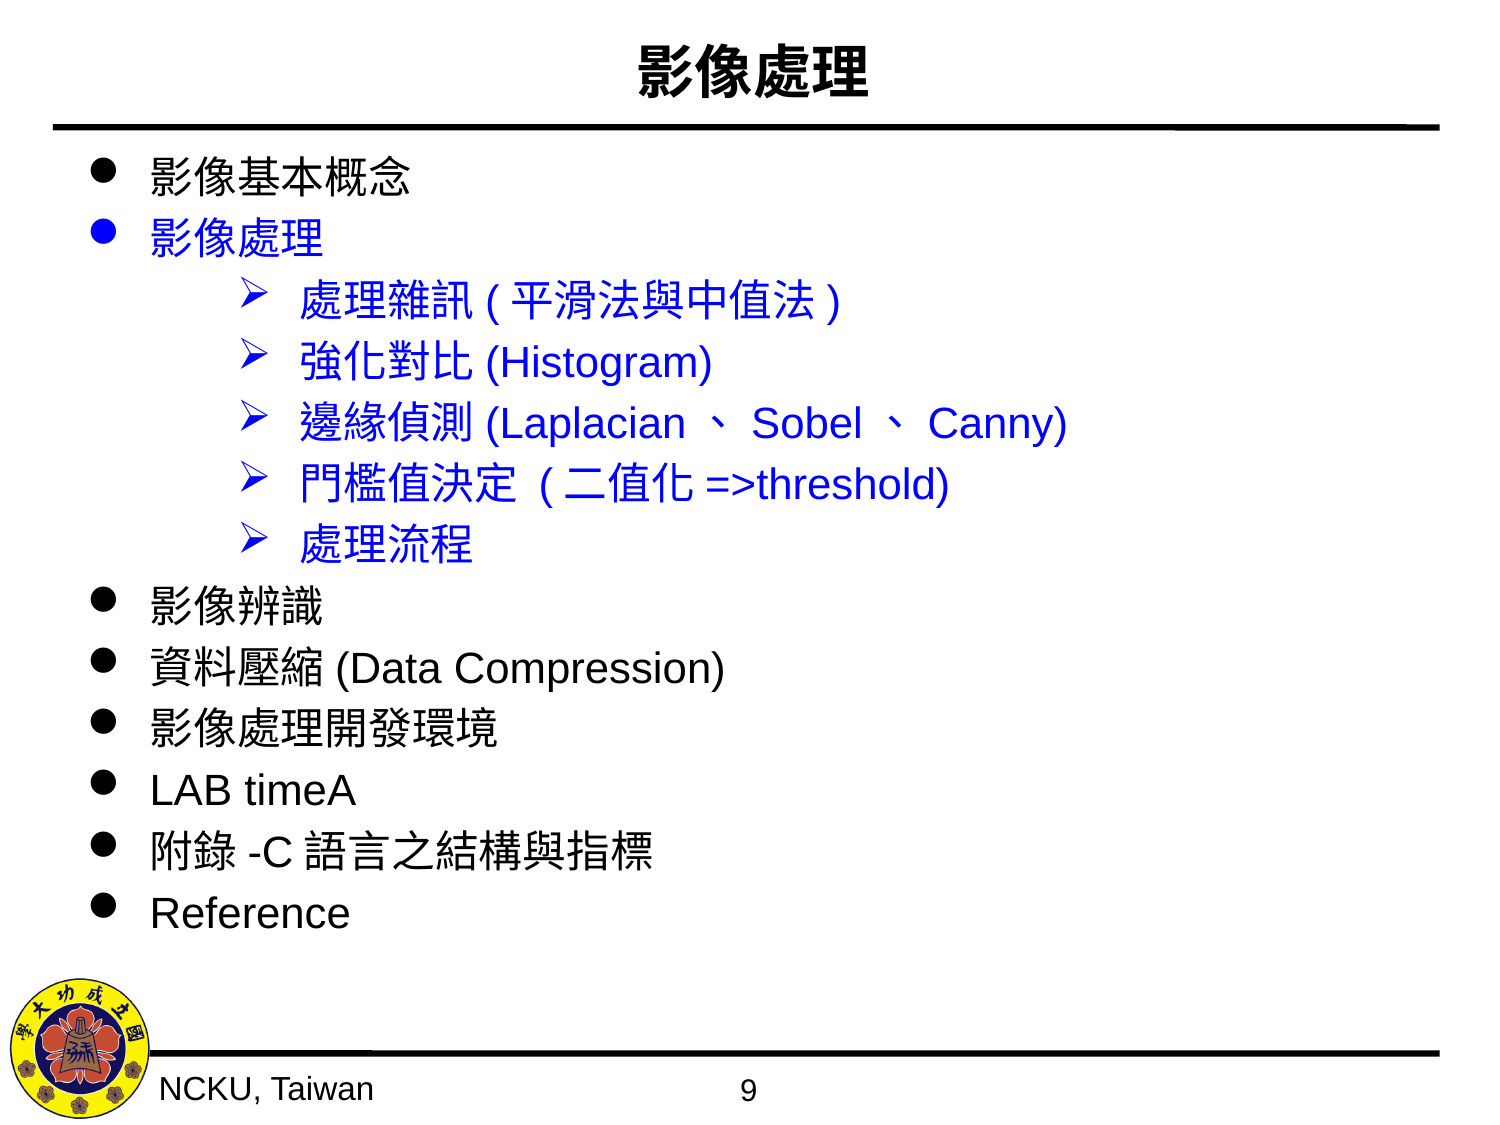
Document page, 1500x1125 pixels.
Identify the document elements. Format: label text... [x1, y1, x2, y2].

title 影像處理 [70, 24, 1436, 117]
slide_number 9 [614, 1062, 884, 1115]
list 影像基本概念 影像處理 處理雜訊(平滑法與中值法) 強化對比(Histogram) 邊緣偵測(Laplacian、Sobel、Canny) 門檻值決定 (二值化=>threshold) 處理流程 影像辨識 資料壓縮(Data Compression) 影像處理開發環境 LAB timeA 附錄-C語言之結構與指標 Reference [72, 142, 1435, 1017]
picture [0, 974, 156, 1125]
